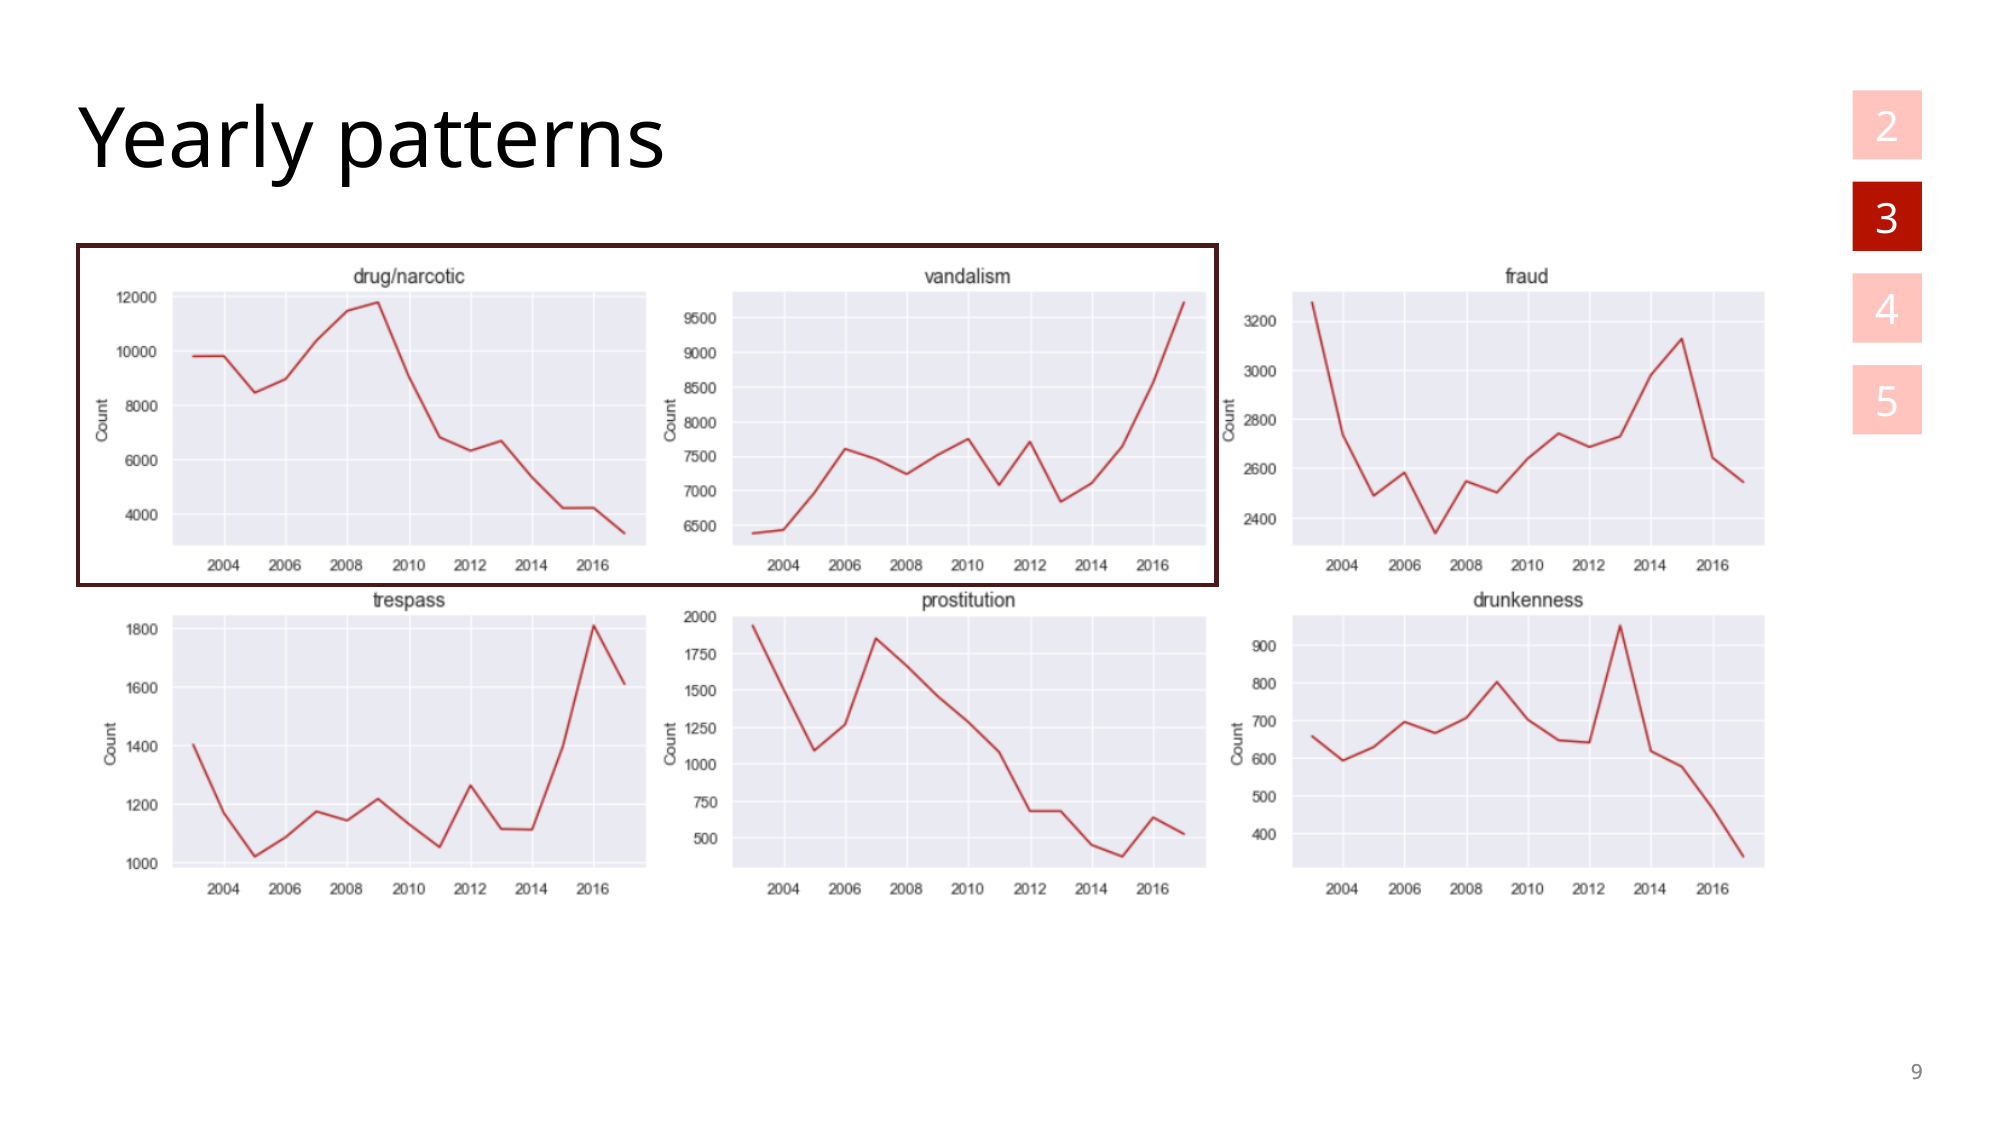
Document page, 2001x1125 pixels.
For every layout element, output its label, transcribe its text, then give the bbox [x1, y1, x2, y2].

text_box 5 [1851, 364, 1923, 435]
text_box 9 [1684, 1042, 1938, 1103]
picture [78, 253, 1779, 914]
text_box [77, 244, 1218, 586]
text_box Yearly patterns [63, 77, 682, 252]
text_box 4 [1851, 272, 1923, 344]
text_box 2 [1851, 89, 1923, 160]
text_box 3 [1851, 181, 1923, 252]
